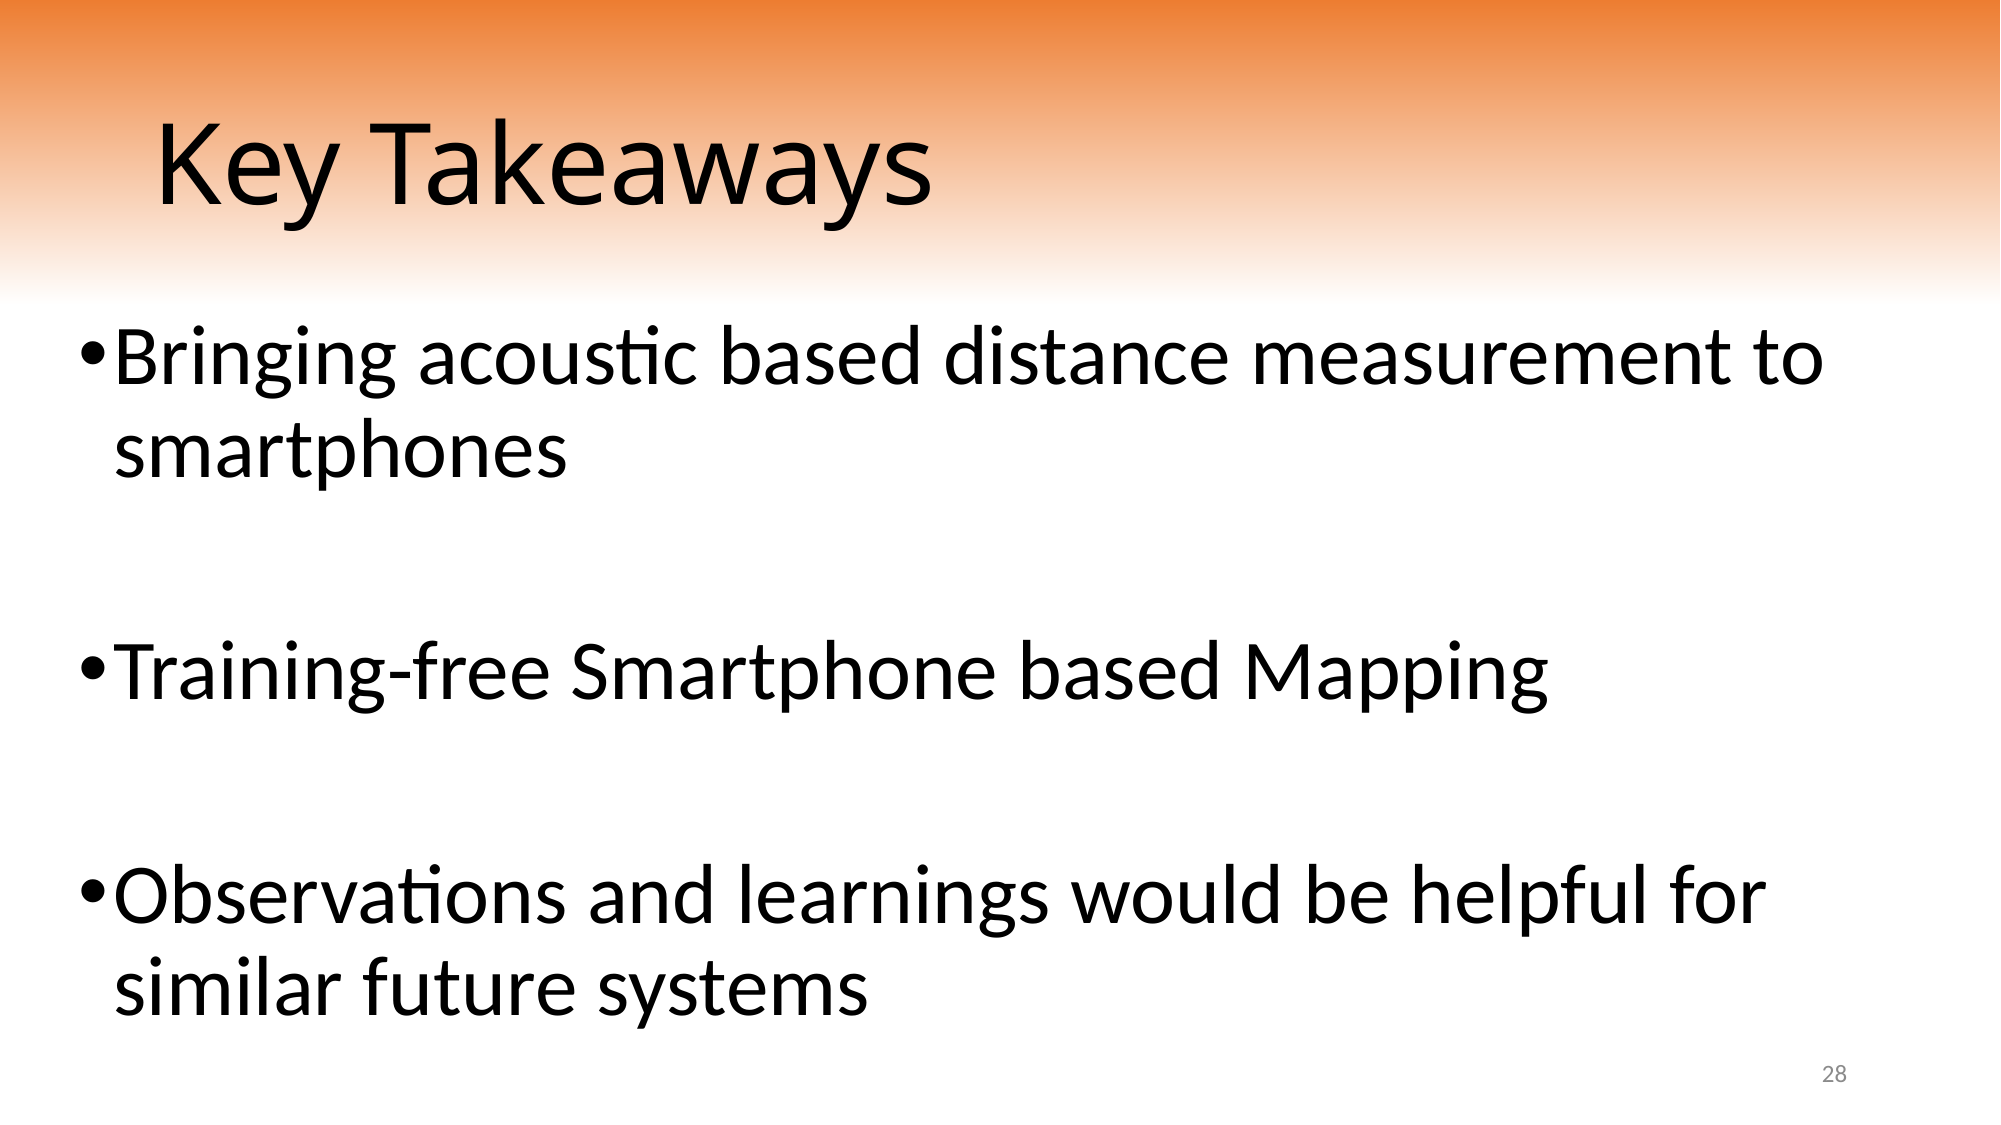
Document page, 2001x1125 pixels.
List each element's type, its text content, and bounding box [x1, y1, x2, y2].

title Key Takeaways [137, 59, 1863, 278]
slide_number 28 [1412, 1042, 1863, 1103]
list Bringing acoustic based distance measurement to smartphones Training-free Smartphone based Mapping Observations and learnings would be helpful for similar future systems [63, 303, 1962, 1043]
